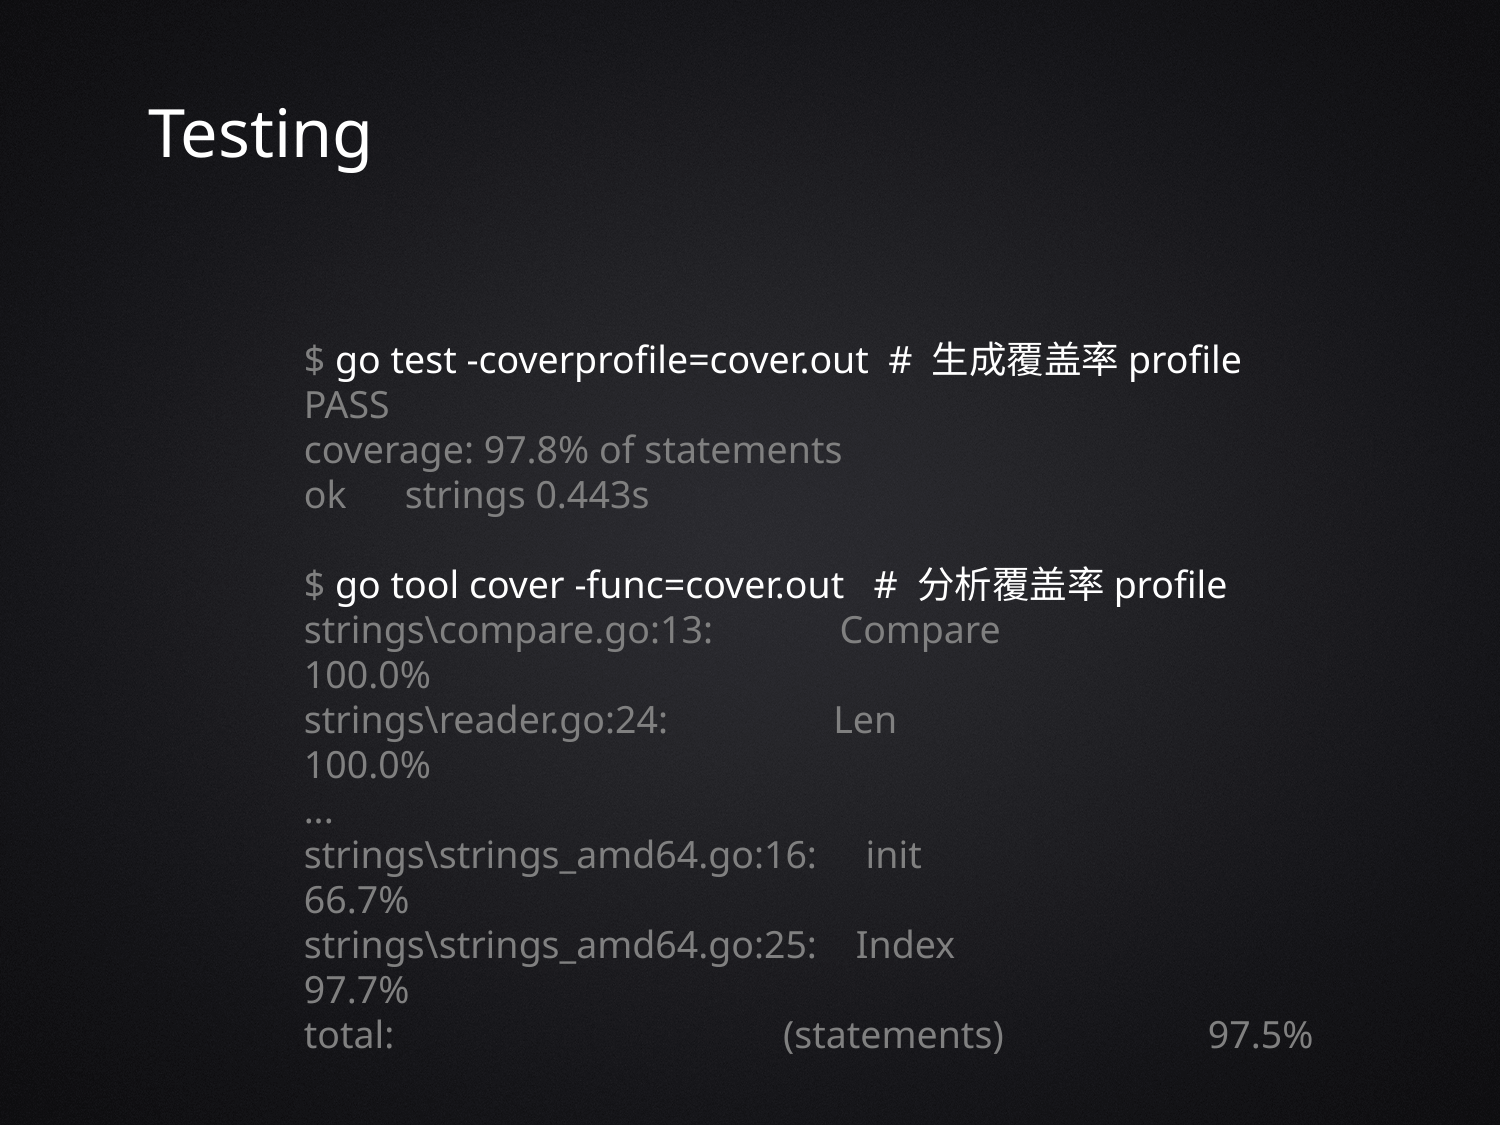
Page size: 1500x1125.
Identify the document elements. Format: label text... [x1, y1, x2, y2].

picture [0, 0, 1500, 1125]
text_box Testing [133, 83, 389, 179]
text_box $ go test -coverprofile=cover.out # 生成覆盖率profile PASS coverage: 97.8% of statements ok strings 0.443s $ go tool cover -func=cover.out # 分析覆盖率profile strings\compare.go:13: Compare 100.0% strings\reader.go:24: Len 100.0% ... strings\strings_amd64.go:16: init 66.7% strings\strings_amd64.go:25: Index 97.7% total: (statements) 97.5% [289, 328, 1343, 1064]
